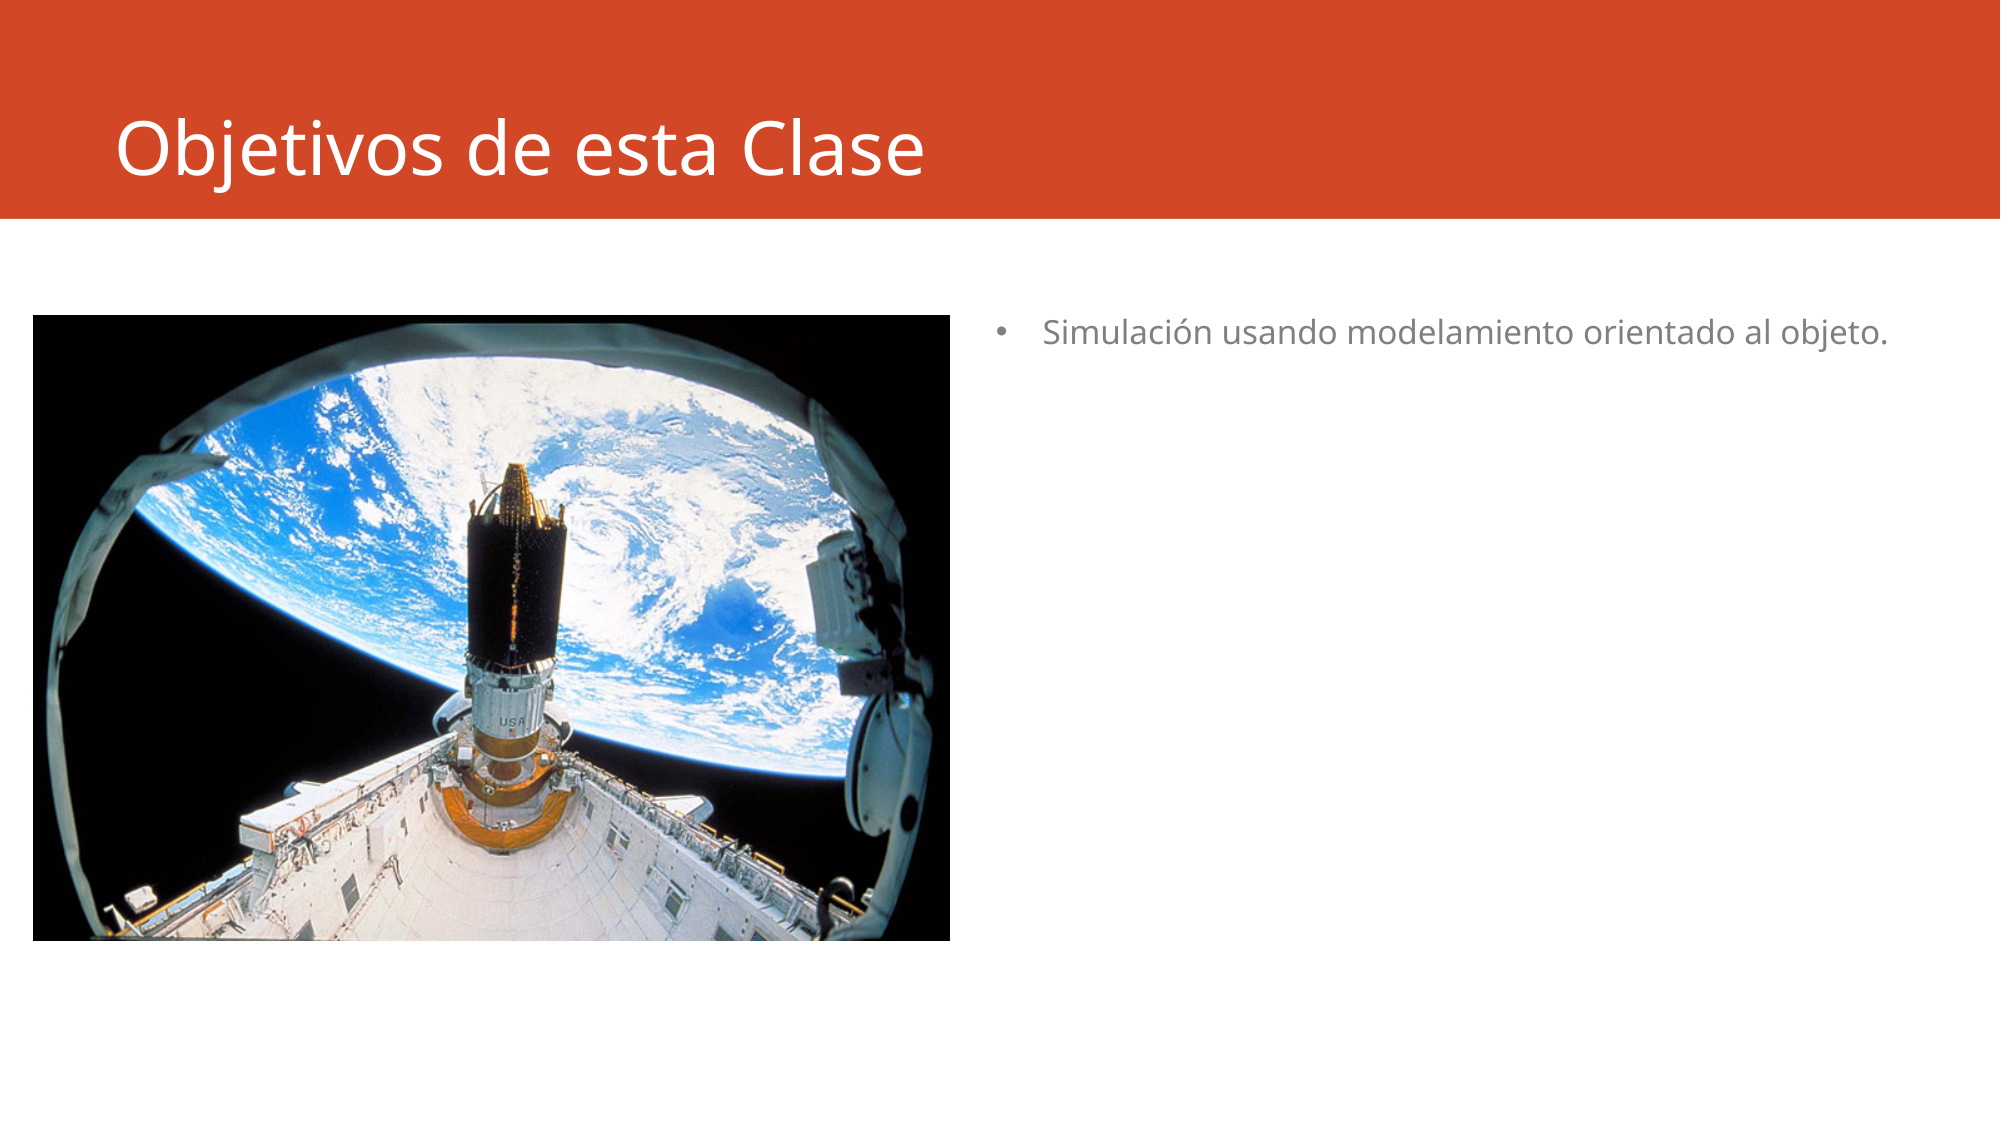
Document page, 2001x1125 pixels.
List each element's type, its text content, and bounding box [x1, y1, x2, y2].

title Objetivos de esta Clase [99, 0, 1863, 199]
list Simulación usando modelamiento orientado al objeto. [980, 283, 1913, 998]
picture [33, 315, 950, 941]
